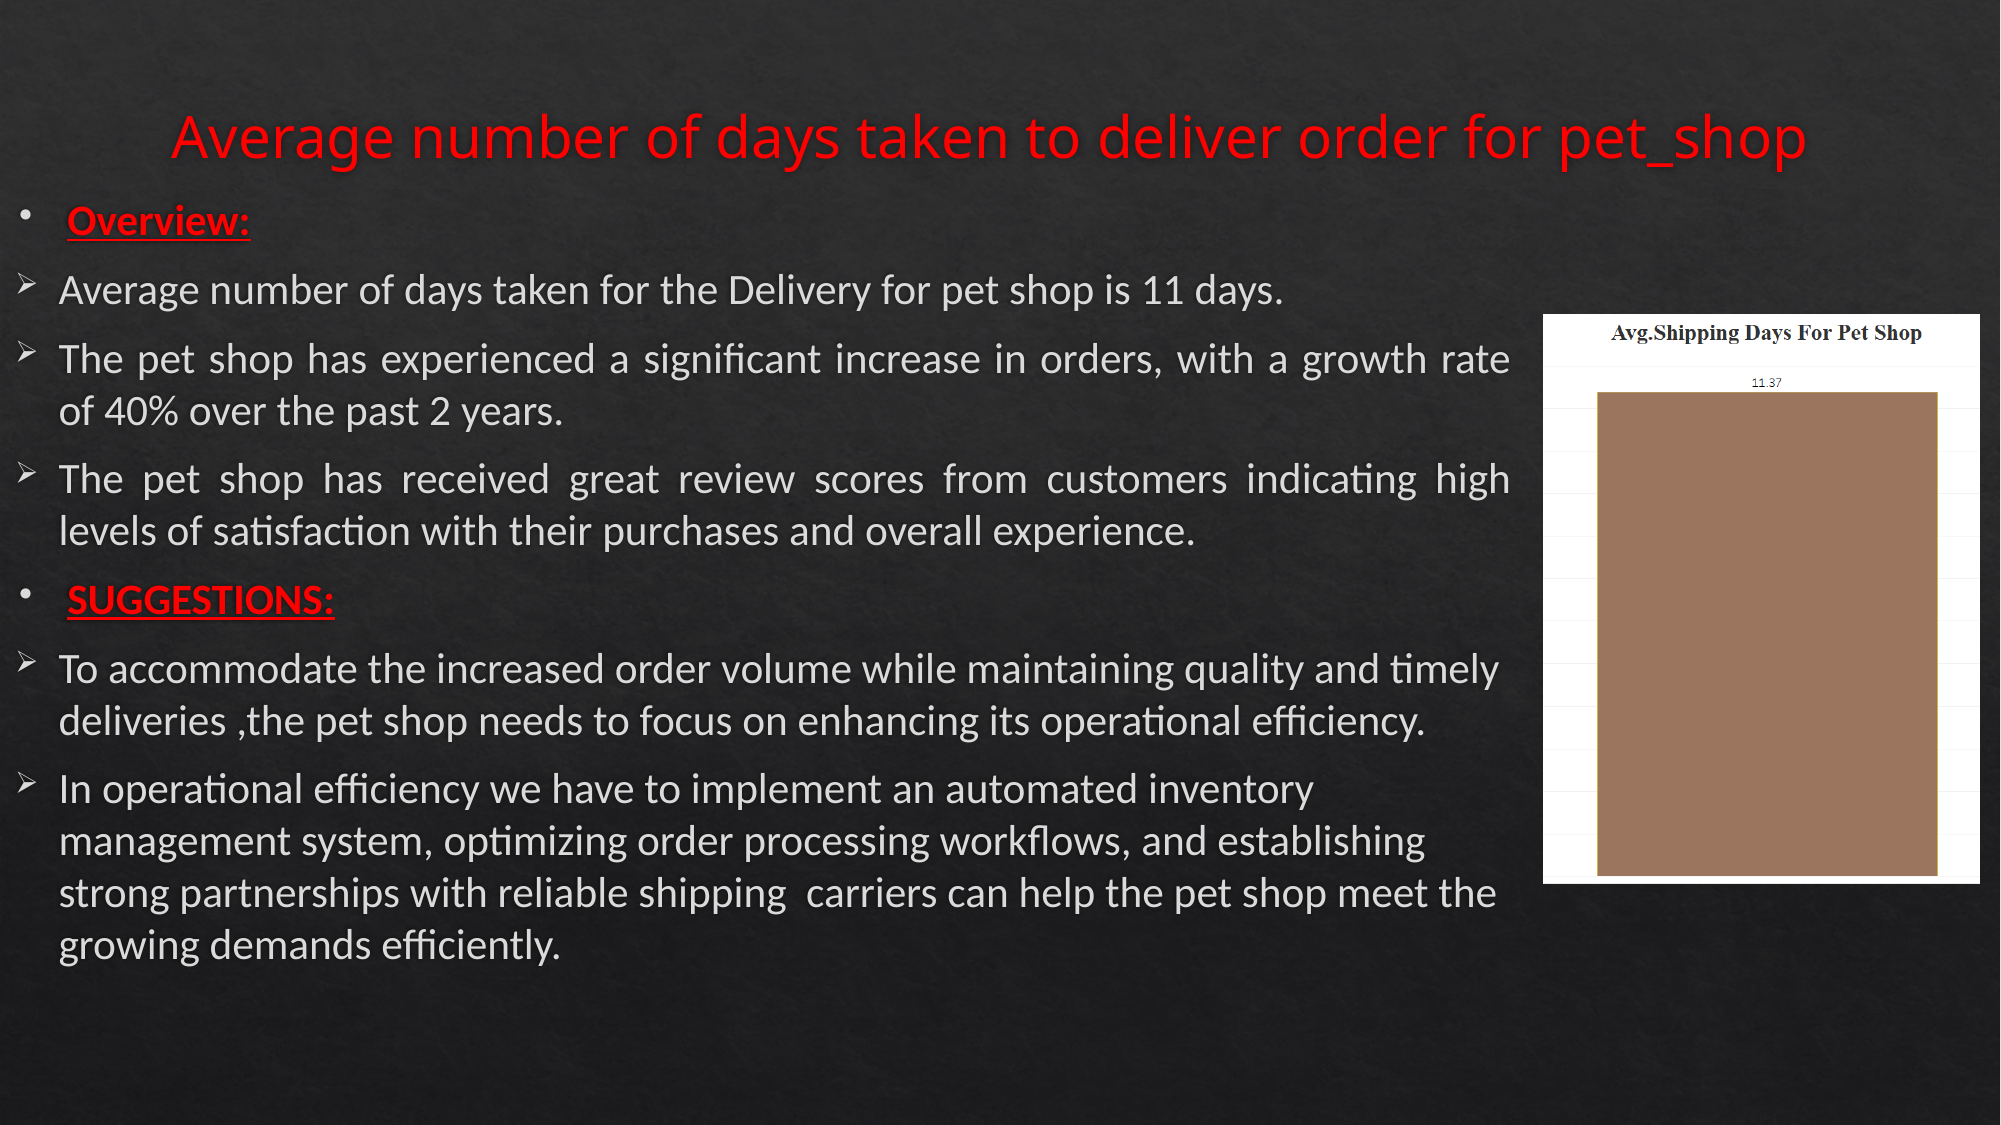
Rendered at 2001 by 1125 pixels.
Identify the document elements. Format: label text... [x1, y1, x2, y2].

title Average number of days taken to deliver order for pet_shop [0, 59, 1980, 212]
list Overview: Average number of days taken for the Delivery for pet shop is 11 days. The pet shop has experienced a significant increase in orders, with a growth rate of 40% over the past 2 years. The pet shop has received great review scores from customers indicating high levels of satisfaction with their purchases and overall experience. SUGGESTIONS: To accommodate the increased order volume while maintaining quality and timely deliveries ,the pet shop needs to focus on enhancing its operational efficiency. In operational efficiency we have to implement an automated inventory management system, optimizing order processing workflows, and establishing strong partnerships with reliable shipping carriers can help the pet shop meet the growing demands efficiently. [0, 184, 1527, 1014]
picture [1543, 314, 1980, 884]
